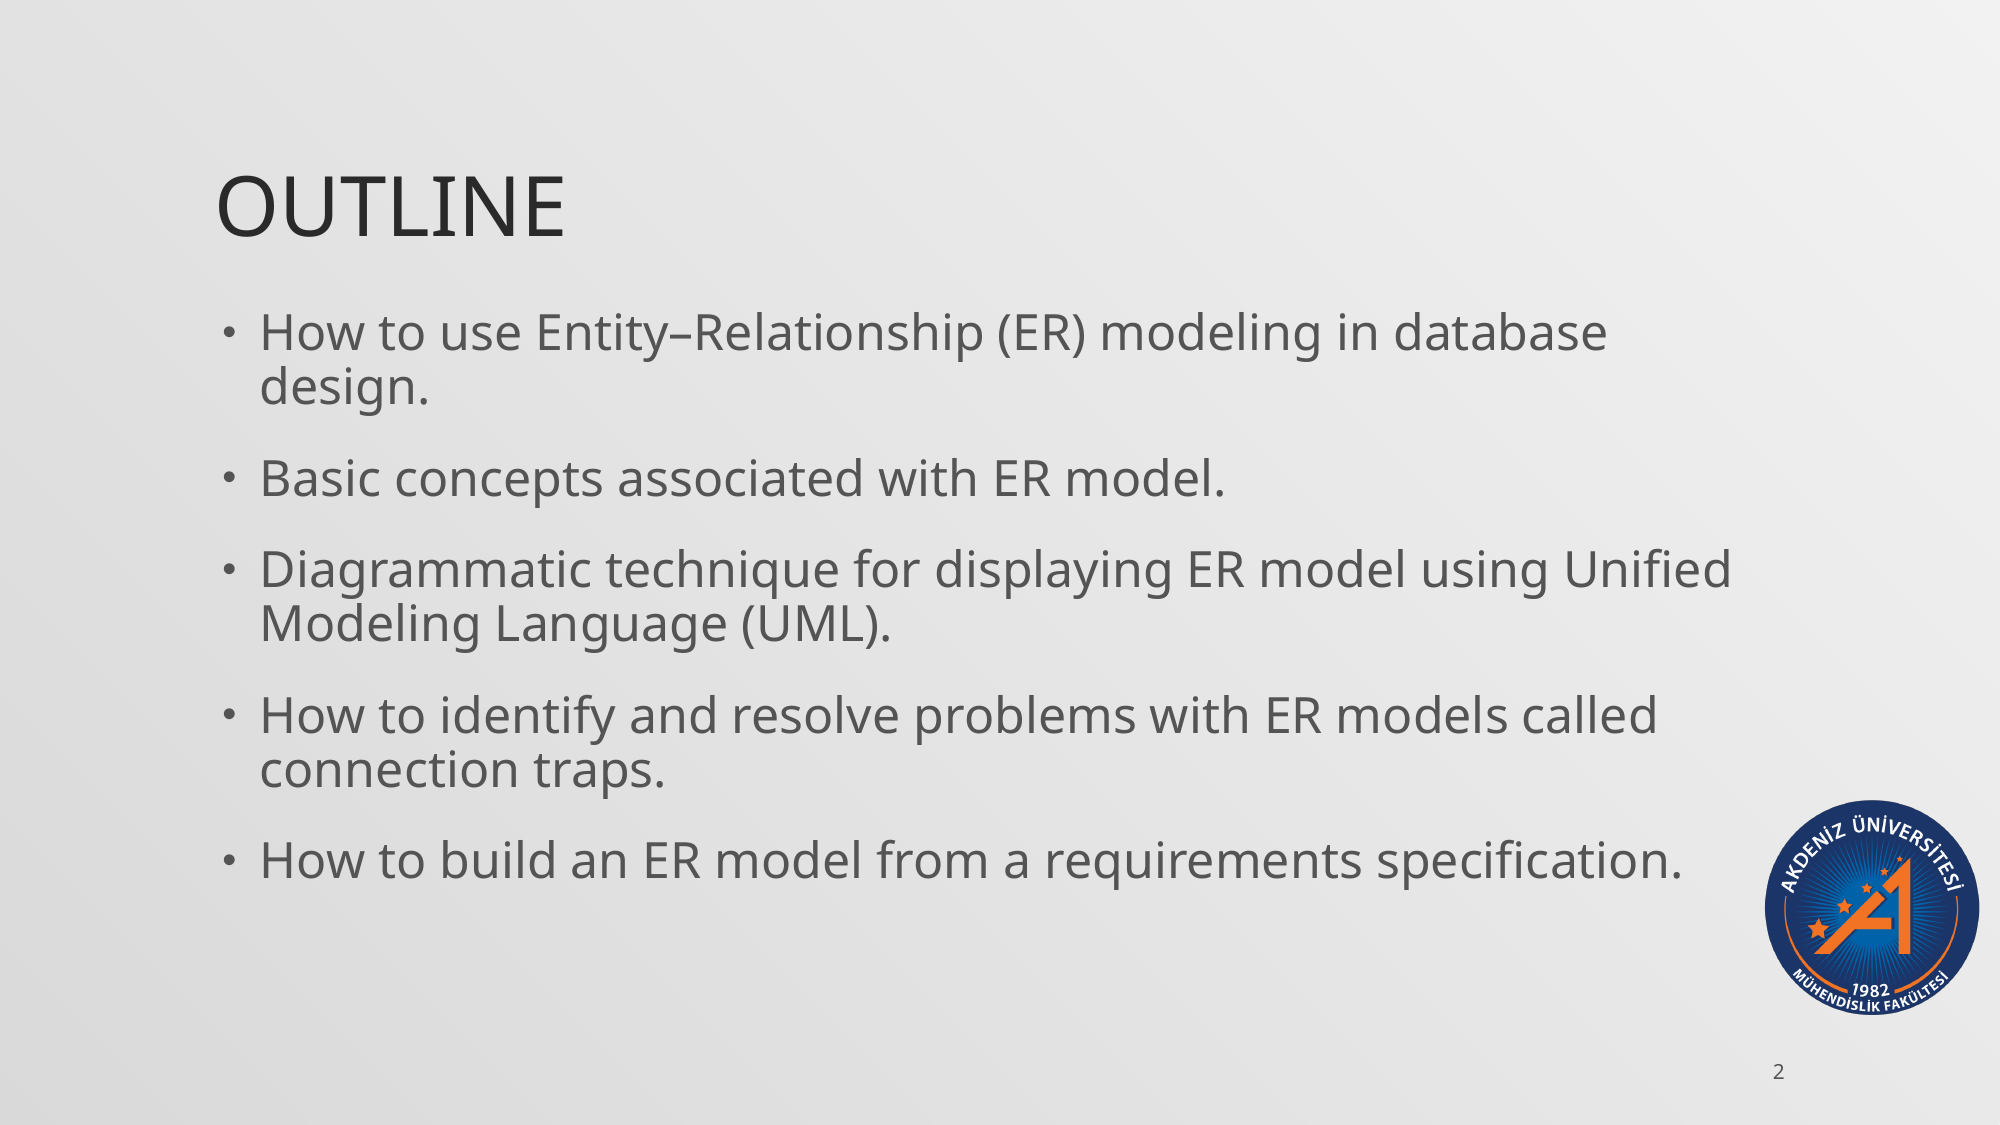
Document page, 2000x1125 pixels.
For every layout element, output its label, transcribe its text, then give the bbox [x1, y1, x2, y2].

slide_number 2 [1612, 1057, 1800, 1088]
title Outline [199, 45, 1800, 263]
list How to use Entity–Relationship (ER) modeling in database design. Basic concepts associated with ER model. Diagrammatic technique for displaying ER model using Unified Modeling Language (UML). How to identify and resolve problems with ER models called connection traps. How to build an ER model from a requirements specification. [199, 299, 1800, 1013]
picture [1744, 779, 2000, 1036]
